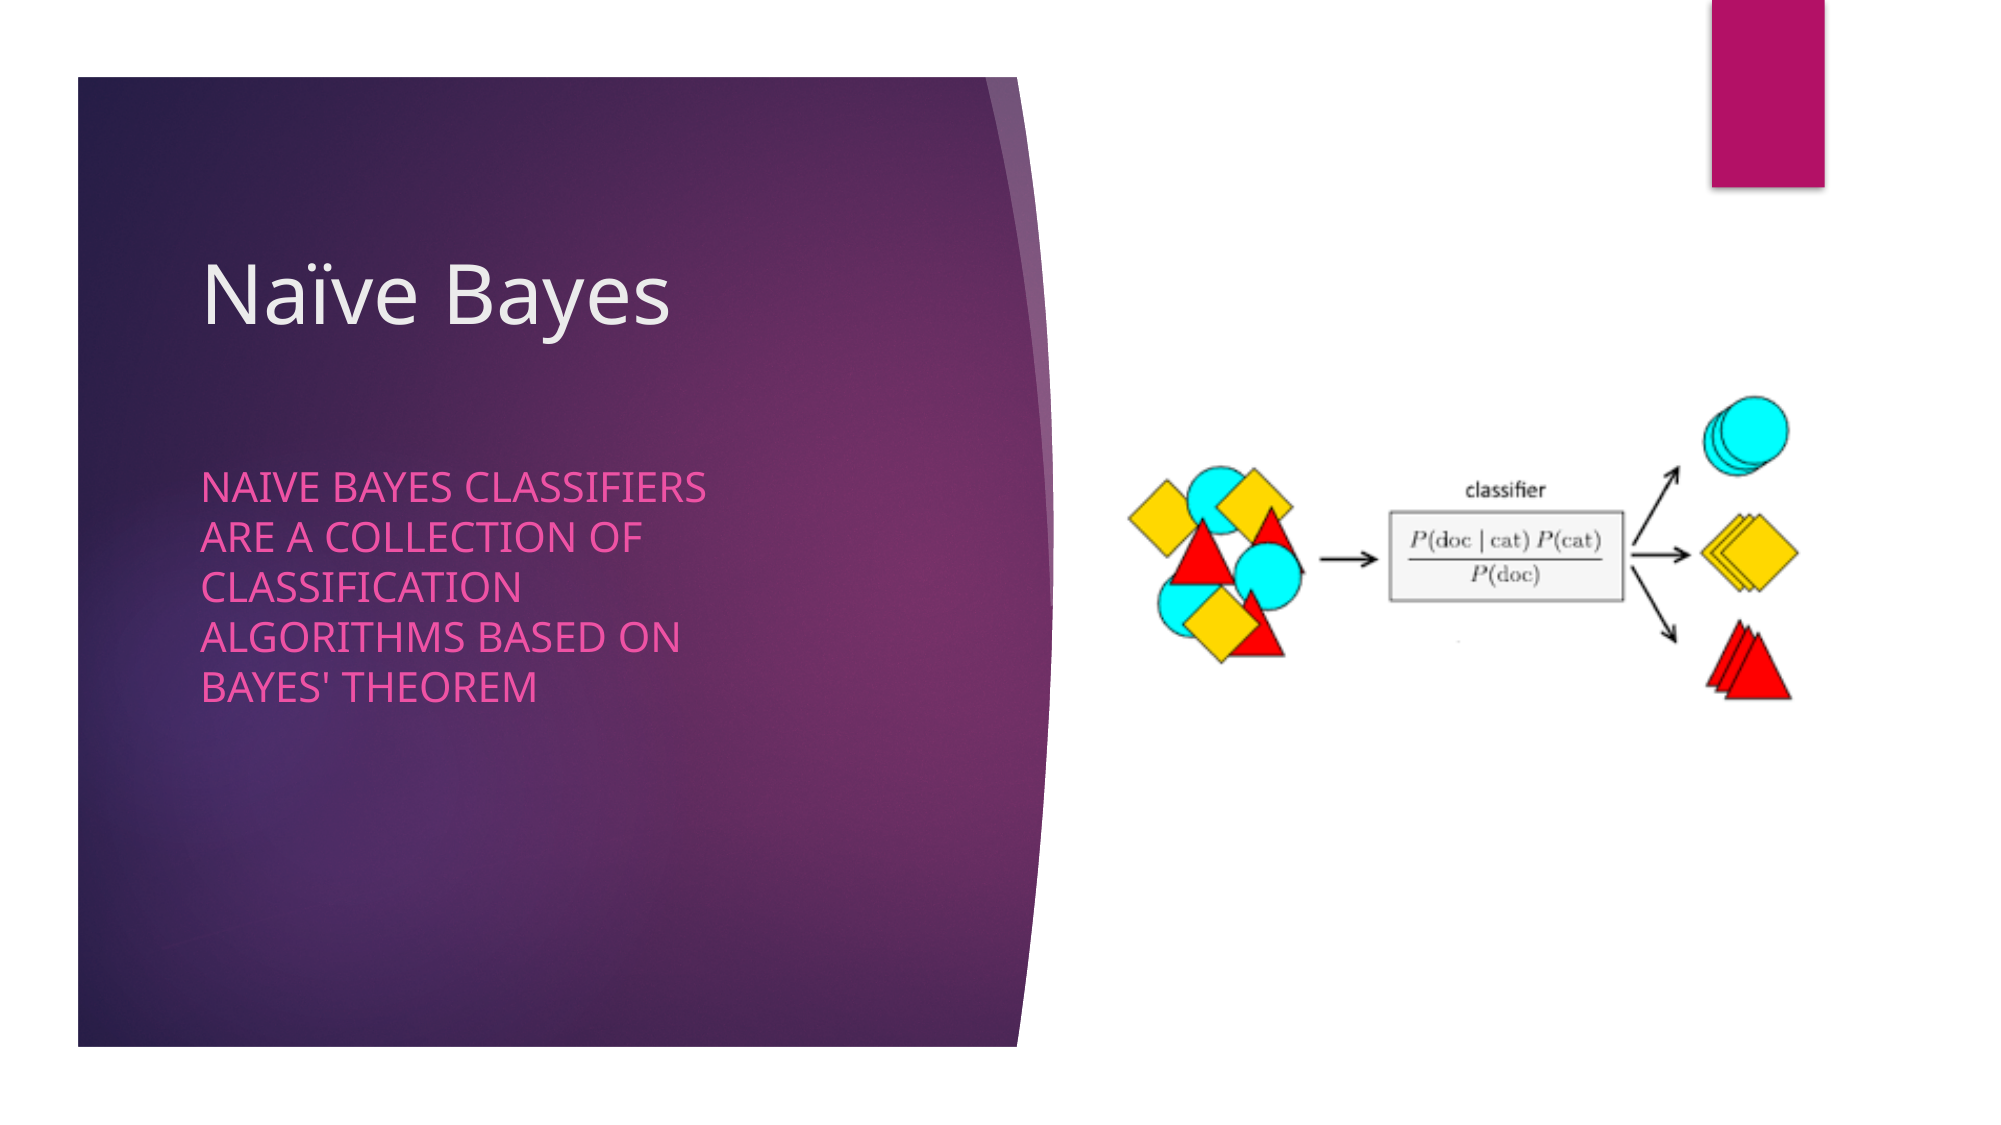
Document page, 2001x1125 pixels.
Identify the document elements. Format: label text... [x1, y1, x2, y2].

picture [1122, 386, 1804, 715]
picture [79, 78, 1052, 1046]
list NAIVE BAYES CLASSIFIERS ARE A COLLECTION OF CLASSIFICATION ALGORITHMS BASED ON BAYES' THEOREM [185, 398, 802, 774]
title Naïve Bayes [185, 104, 899, 479]
